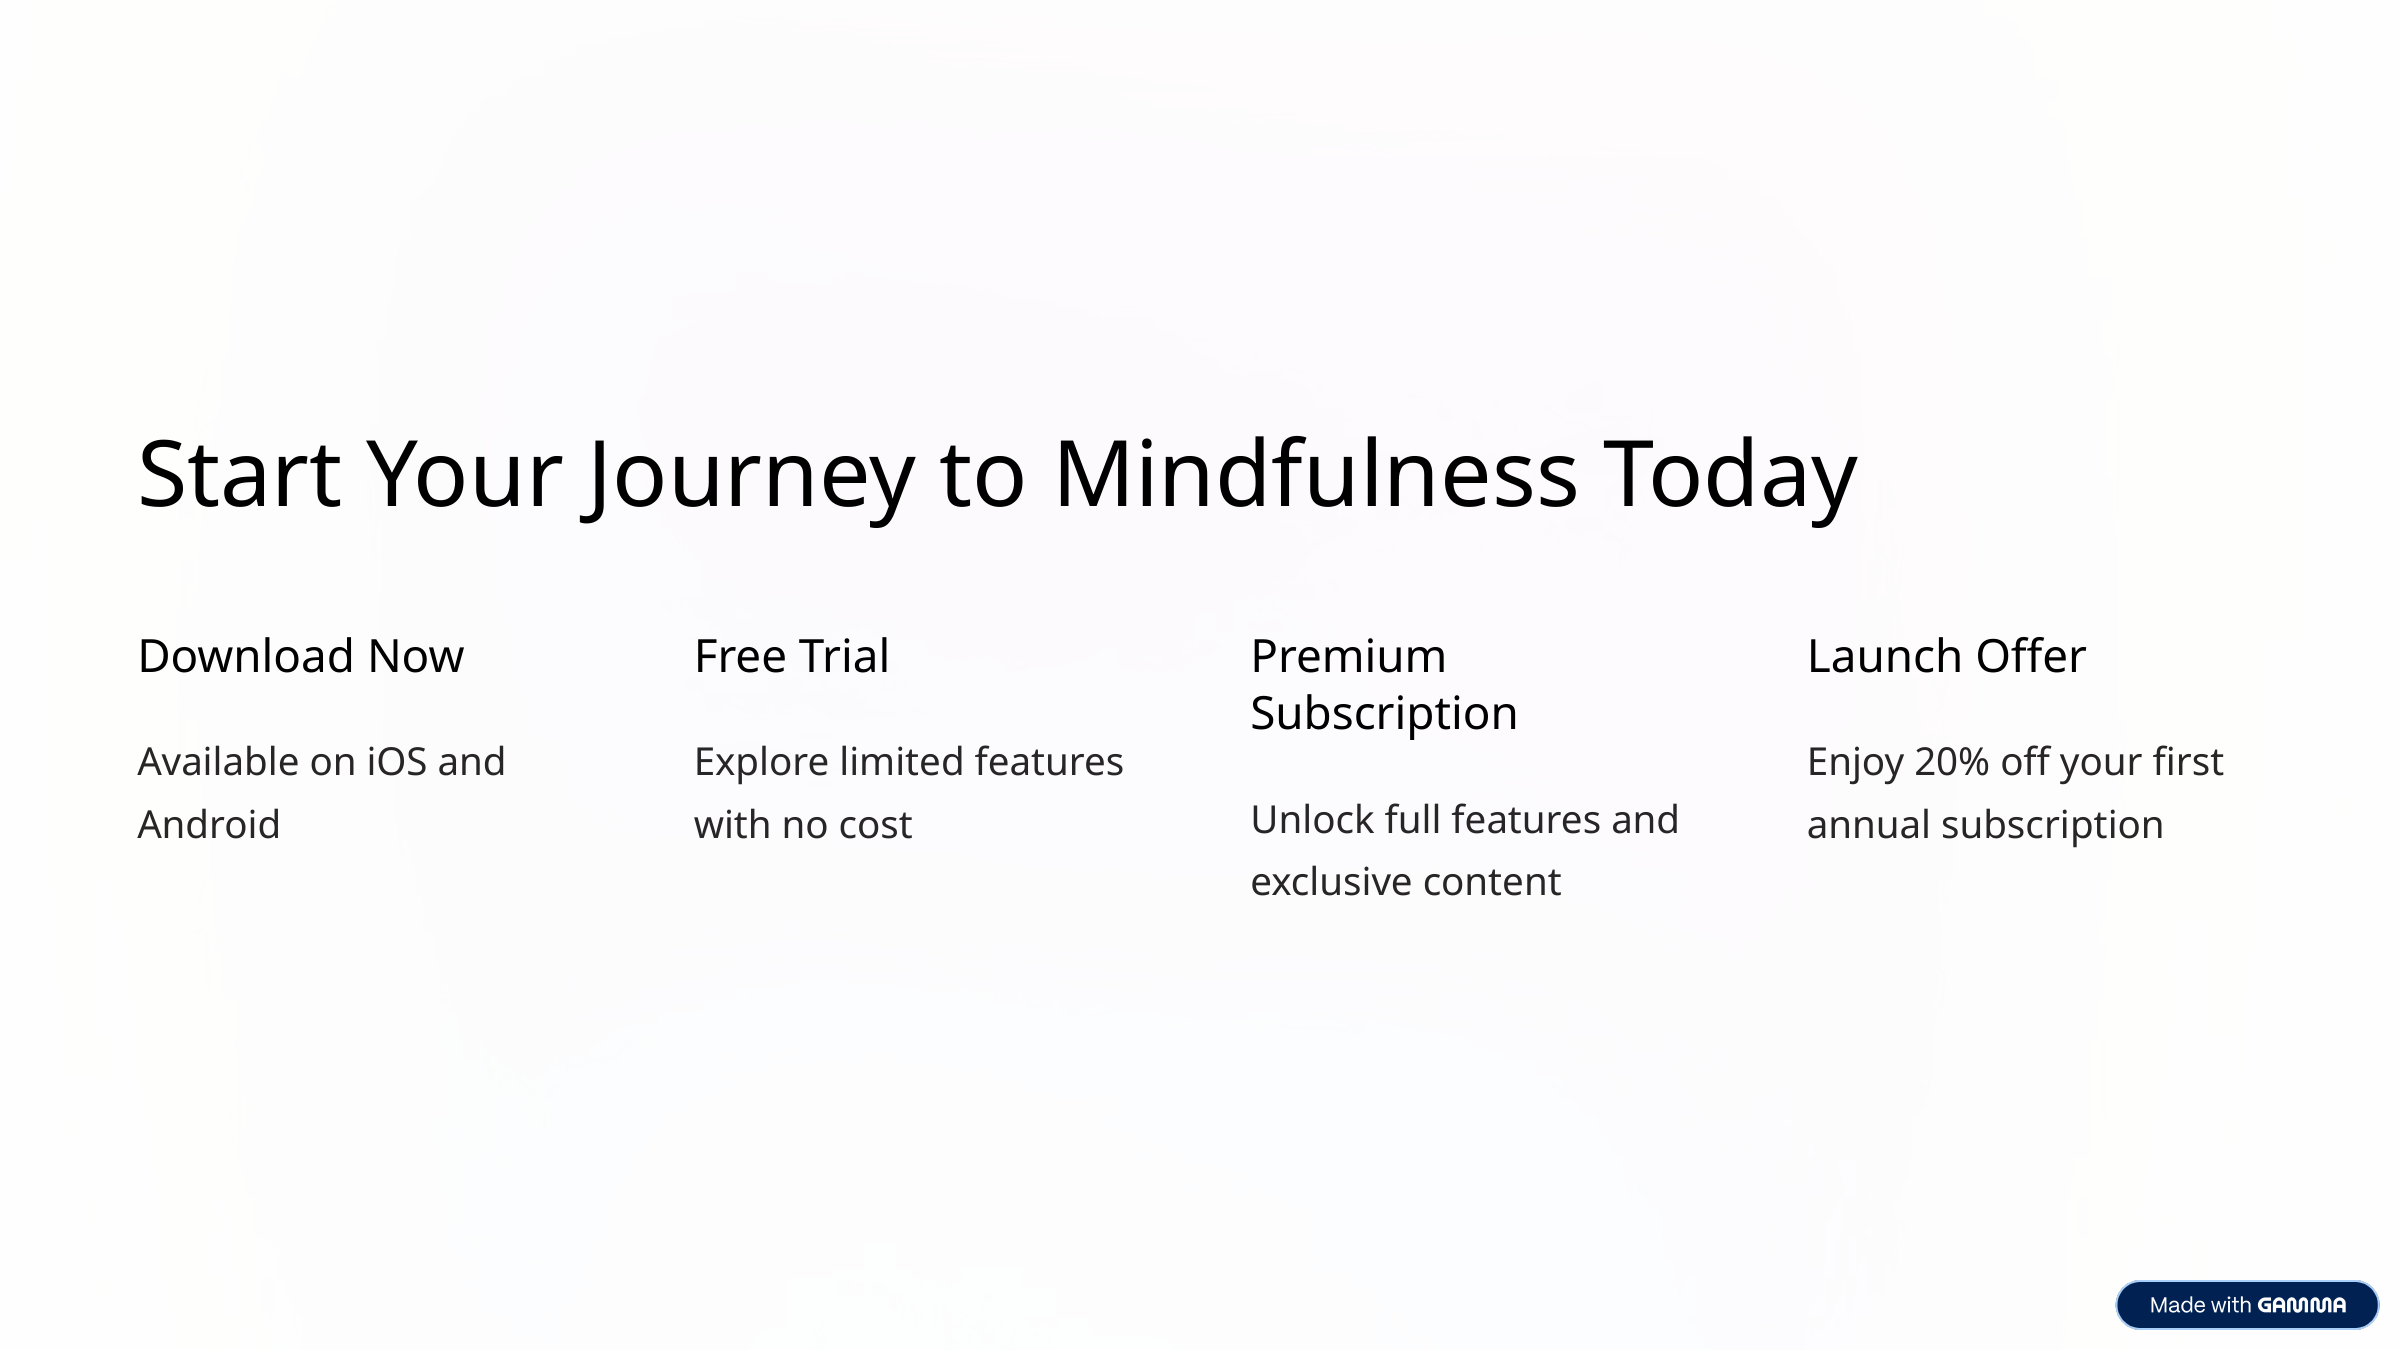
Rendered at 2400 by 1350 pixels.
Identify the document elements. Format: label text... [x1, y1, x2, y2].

text_box Enjoy 20% off your first annual subscription [1806, 720, 2267, 847]
text_box Premium Subscription [1250, 623, 1710, 740]
text_box Launch Offer [1806, 623, 2267, 682]
text_box Download Now [137, 623, 597, 682]
text_box Unlock full features and exclusive content [1250, 778, 1710, 905]
text_box Available on iOS and Android [137, 720, 597, 847]
text_box Free Trial [693, 623, 1154, 682]
text_box Explore limited features with no cost [693, 720, 1154, 847]
picture [2106, 1271, 2389, 1339]
text_box Start Your Journey to Mindfulness Today [137, 410, 1823, 526]
